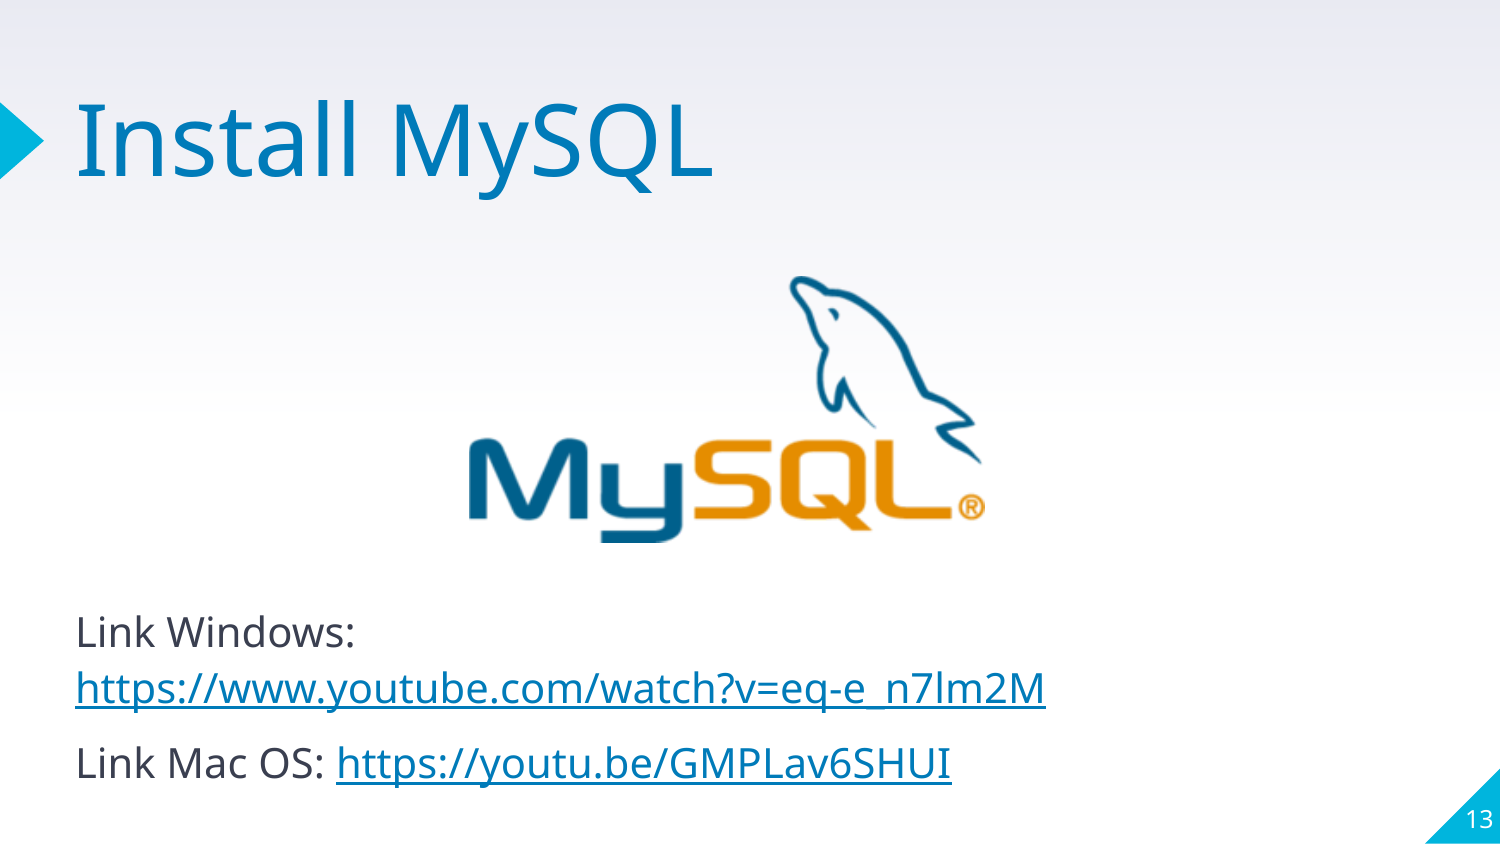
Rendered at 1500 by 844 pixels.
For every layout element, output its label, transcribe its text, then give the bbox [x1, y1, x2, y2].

list Link Windows: https://www.youtube.com/watch?v=eq-e_n7lm2M Link Mac OS: https://youtu.be/GMPLav6SHUI [75, 600, 1289, 761]
title Install MySQL [75, 99, 1001, 277]
picture [469, 276, 985, 544]
slide_number ‹#› [1418, 760, 1494, 838]
